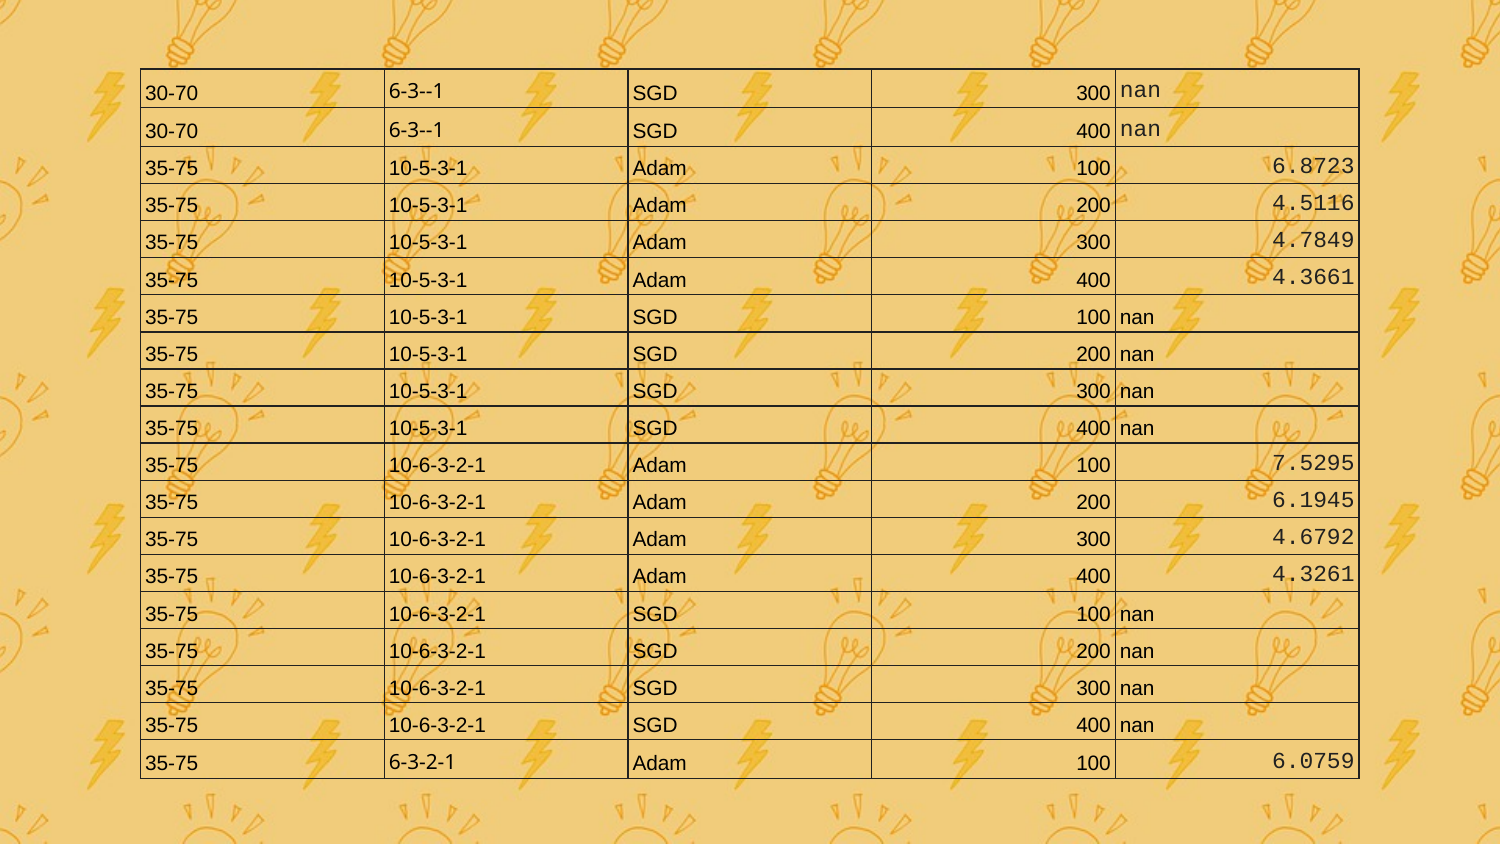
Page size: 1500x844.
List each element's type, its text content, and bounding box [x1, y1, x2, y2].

table_cell Adam [629, 147, 871, 183]
table_cell 4.5116 [1116, 184, 1358, 220]
table_cell 300 [872, 370, 1115, 405]
table_cell SGD [629, 370, 871, 405]
table_cell 400 [872, 555, 1115, 591]
table_cell 400 [872, 407, 1115, 442]
table_cell SGD [629, 629, 871, 665]
table_cell SGD [629, 592, 871, 628]
table_cell 10-5-3-1 [385, 370, 627, 405]
table_cell Adam [629, 221, 871, 257]
table_cell 10-5-3-1 [385, 221, 627, 257]
table_cell SGD [629, 108, 871, 146]
table_cell SGD [629, 333, 871, 368]
table_header 300 [872, 70, 1115, 107]
table_cell 35-75 [141, 555, 384, 591]
table_cell nan [1116, 108, 1358, 146]
table_cell 35-75 [141, 703, 384, 739]
table_cell 400 [872, 703, 1115, 739]
table_cell Adam [629, 444, 871, 480]
table_cell 35-75 [141, 407, 384, 442]
table_cell 4.6792 [1116, 518, 1358, 554]
table_cell 10-6-3-2-1 [385, 703, 627, 739]
table_cell 6.0759 [1116, 740, 1358, 778]
table_cell 35-75 [141, 147, 384, 183]
table_cell 10-6-3-2-1 [385, 666, 627, 702]
table_cell nan [1116, 629, 1358, 665]
table_cell 35-75 [141, 370, 384, 405]
table_cell 6-3-2-1 [385, 740, 627, 778]
table_cell 100 [872, 147, 1115, 183]
table_cell Adam [629, 740, 871, 778]
table_cell 400 [872, 108, 1115, 146]
table_cell SGD [629, 703, 871, 739]
table_cell 10-5-3-1 [385, 184, 627, 220]
table_cell 35-75 [141, 295, 384, 331]
table_cell 35-75 [141, 481, 384, 517]
table_cell 4.3661 [1116, 258, 1358, 294]
table_cell SGD [629, 666, 871, 702]
table_cell nan [1116, 703, 1358, 739]
table_cell 35-75 [141, 592, 384, 628]
table_cell 6.8723 [1116, 147, 1358, 183]
table_cell 10-6-3-2-1 [385, 518, 627, 554]
table_cell 300 [872, 666, 1115, 702]
table_cell 35-75 [141, 666, 384, 702]
table_cell 7.5295 [1116, 444, 1358, 480]
table_cell 200 [872, 333, 1115, 368]
table_cell 100 [872, 444, 1115, 480]
table_cell 6-3--1 [385, 108, 627, 146]
table_cell Adam [629, 481, 871, 517]
table_cell 10-5-3-1 [385, 295, 627, 331]
table_cell SGD [629, 295, 871, 331]
table_cell nan [1116, 333, 1358, 368]
table_cell 200 [872, 184, 1115, 220]
table_cell 4.7849 [1116, 221, 1358, 257]
table_cell 35-75 [141, 333, 384, 368]
table_cell 200 [872, 629, 1115, 665]
table_cell 10-6-3-2-1 [385, 592, 627, 628]
table_cell 35-75 [141, 629, 384, 665]
table_cell 6.1945 [1116, 481, 1358, 517]
table_cell 10-6-3-2-1 [385, 629, 627, 665]
table_cell 10-6-3-2-1 [385, 444, 627, 480]
table_cell 10-5-3-1 [385, 407, 627, 442]
table_cell 35-75 [141, 221, 384, 257]
table_cell 35-75 [141, 184, 384, 220]
table_cell nan [1116, 592, 1358, 628]
table_cell 100 [872, 295, 1115, 331]
picture [0, 0, 1500, 844]
table_cell Adam [629, 258, 871, 294]
table_header SGD [629, 70, 871, 107]
table_cell Adam [629, 184, 871, 220]
table_cell 100 [872, 740, 1115, 778]
table_cell nan [1116, 295, 1358, 331]
table_cell 200 [872, 481, 1115, 517]
table_cell 35-75 [141, 518, 384, 554]
table_cell 400 [872, 258, 1115, 294]
table_cell 4.3261 [1116, 555, 1358, 591]
table_cell 30-70 [141, 108, 384, 146]
table_cell SGD [629, 407, 871, 442]
table_cell 10-6-3-2-1 [385, 555, 627, 591]
table_cell nan [1116, 666, 1358, 702]
table_header nan [1116, 70, 1358, 107]
table_cell Adam [629, 555, 871, 591]
table_header 6-3--1 [385, 70, 627, 107]
table_cell 10-5-3-1 [385, 258, 627, 294]
table_cell nan [1116, 370, 1358, 405]
table_cell 35-75 [141, 740, 384, 778]
table_cell 10-5-3-1 [385, 147, 627, 183]
table_cell 300 [872, 518, 1115, 554]
table_cell 35-75 [141, 258, 384, 294]
table_cell 35-75 [141, 444, 384, 480]
table_cell 10-6-3-2-1 [385, 481, 627, 517]
table_cell 10-5-3-1 [385, 333, 627, 368]
table_cell Adam [629, 518, 871, 554]
table_header 30-70 [141, 70, 384, 107]
table_cell nan [1116, 407, 1358, 442]
table_cell 300 [872, 221, 1115, 257]
table_cell 100 [872, 592, 1115, 628]
